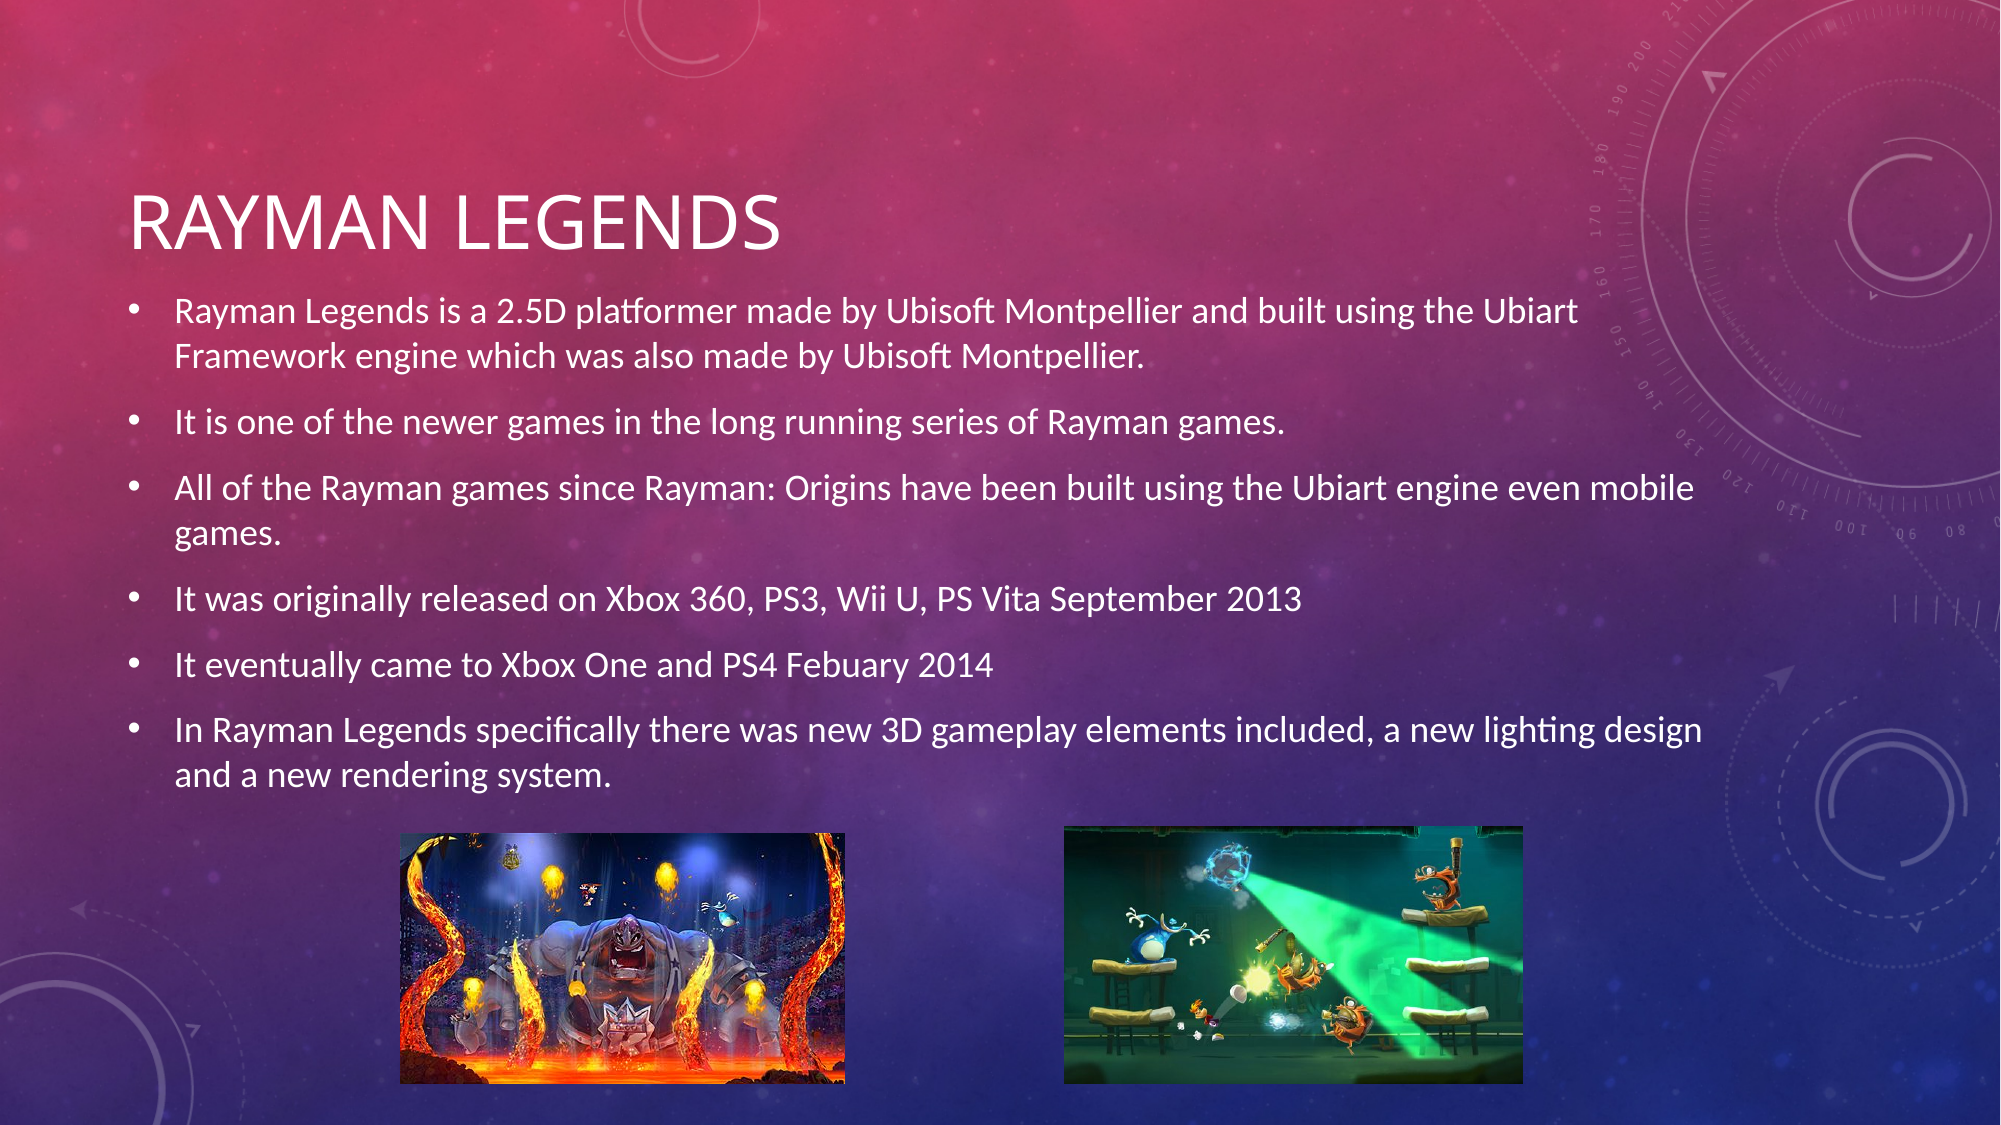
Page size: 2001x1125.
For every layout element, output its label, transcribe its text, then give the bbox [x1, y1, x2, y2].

title Rayman Legends [112, 99, 1775, 274]
list Rayman Legends is a 2.5D platformer made by Ubisoft Montpellier and built using the Ubiart Framework engine which was also made by Ubisoft Montpellier. It is one of the newer games in the long running series of Rayman games. All of the Rayman games since Rayman: Origins have been built using the Ubiart engine even mobile games. It was originally released on Xbox 360, PS3, Wii U, PS Vita September 2013 It eventually came to Xbox One and PS4 Febuary 2014 In Rayman Legends specifically there was new 3D gameplay elements included, a new lighting design and a new rendering system. [112, 274, 1775, 873]
picture [0, 0, 2001, 1125]
